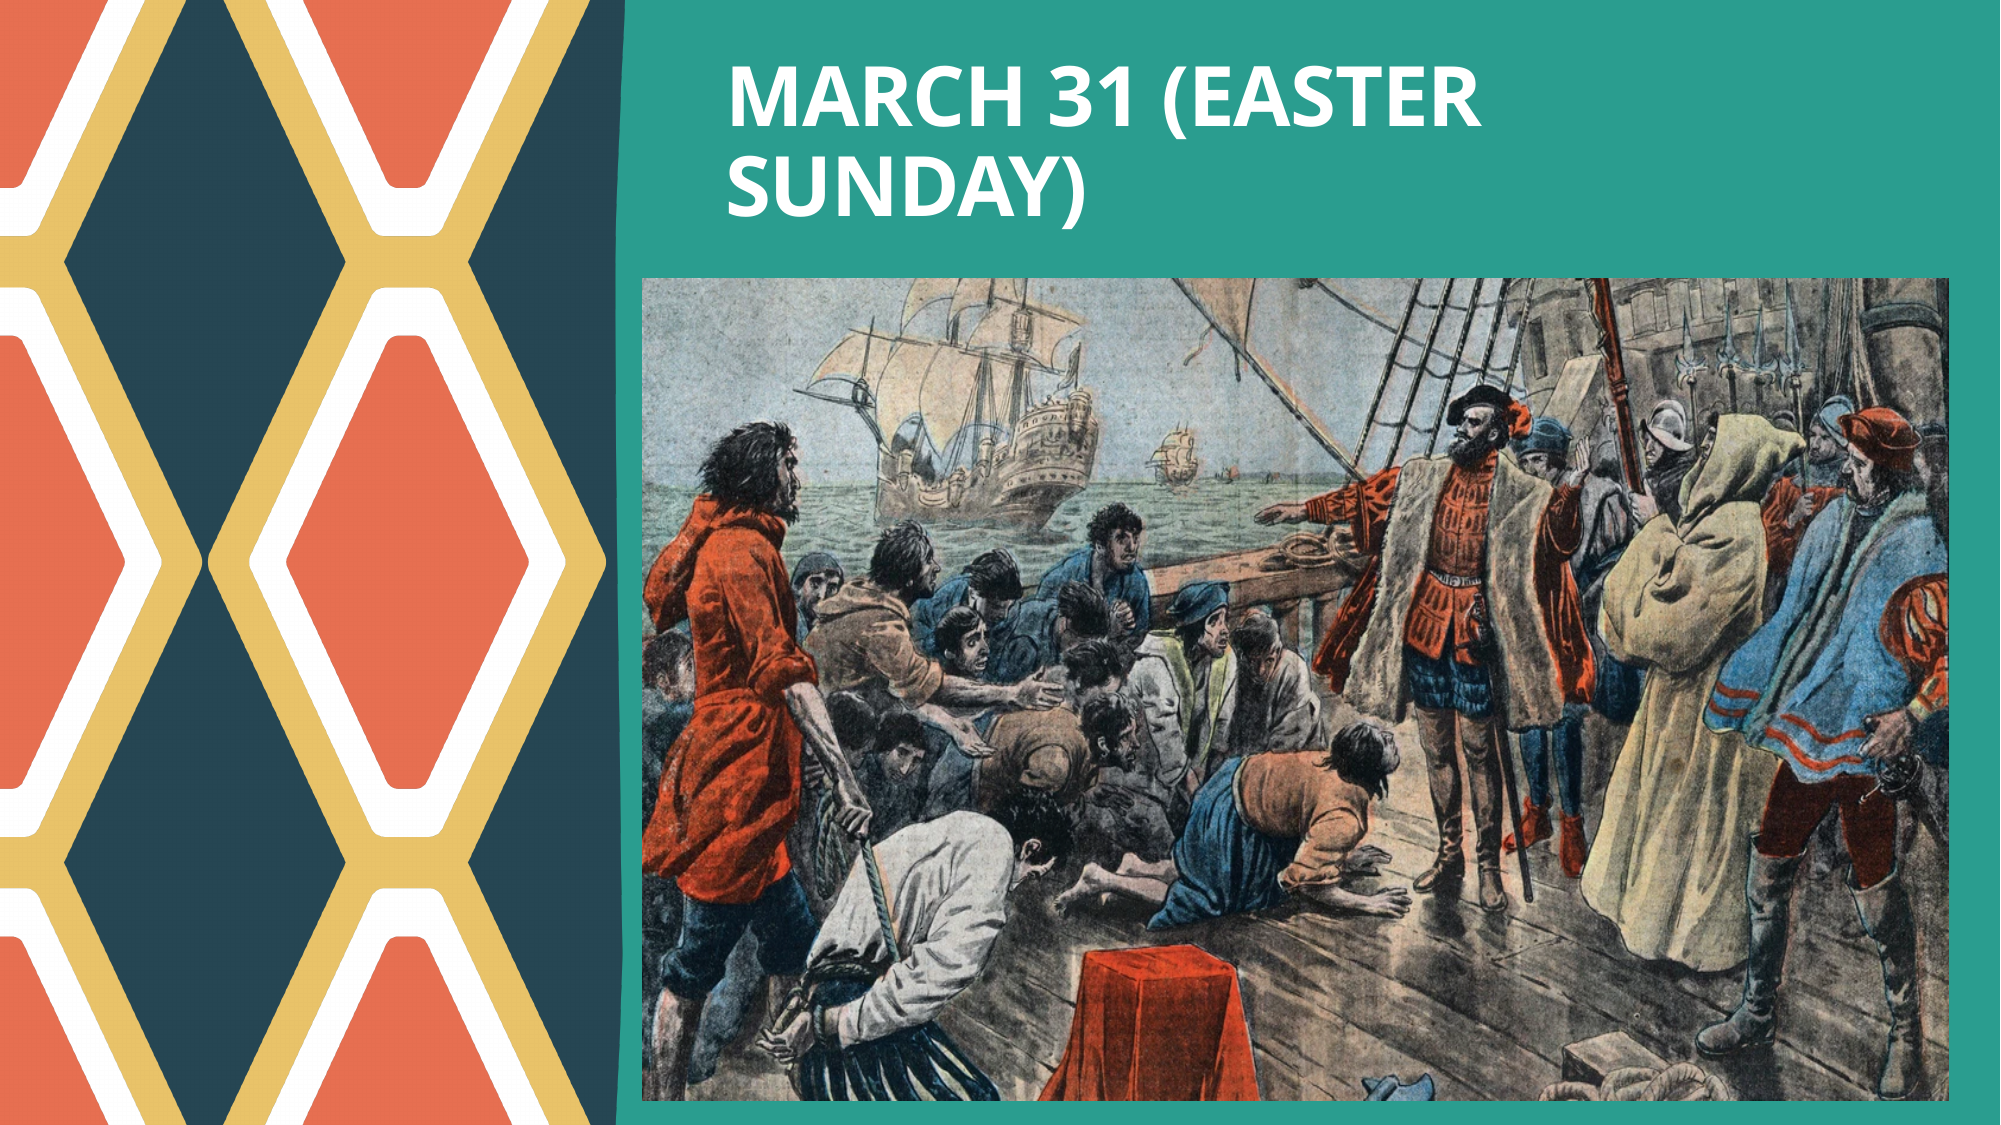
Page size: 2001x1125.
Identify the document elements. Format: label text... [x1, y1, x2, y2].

picture [0, 0, 625, 1125]
picture [642, 278, 1949, 1101]
title MARCH 31 (EASTER SUNDAY) [710, 47, 1852, 244]
